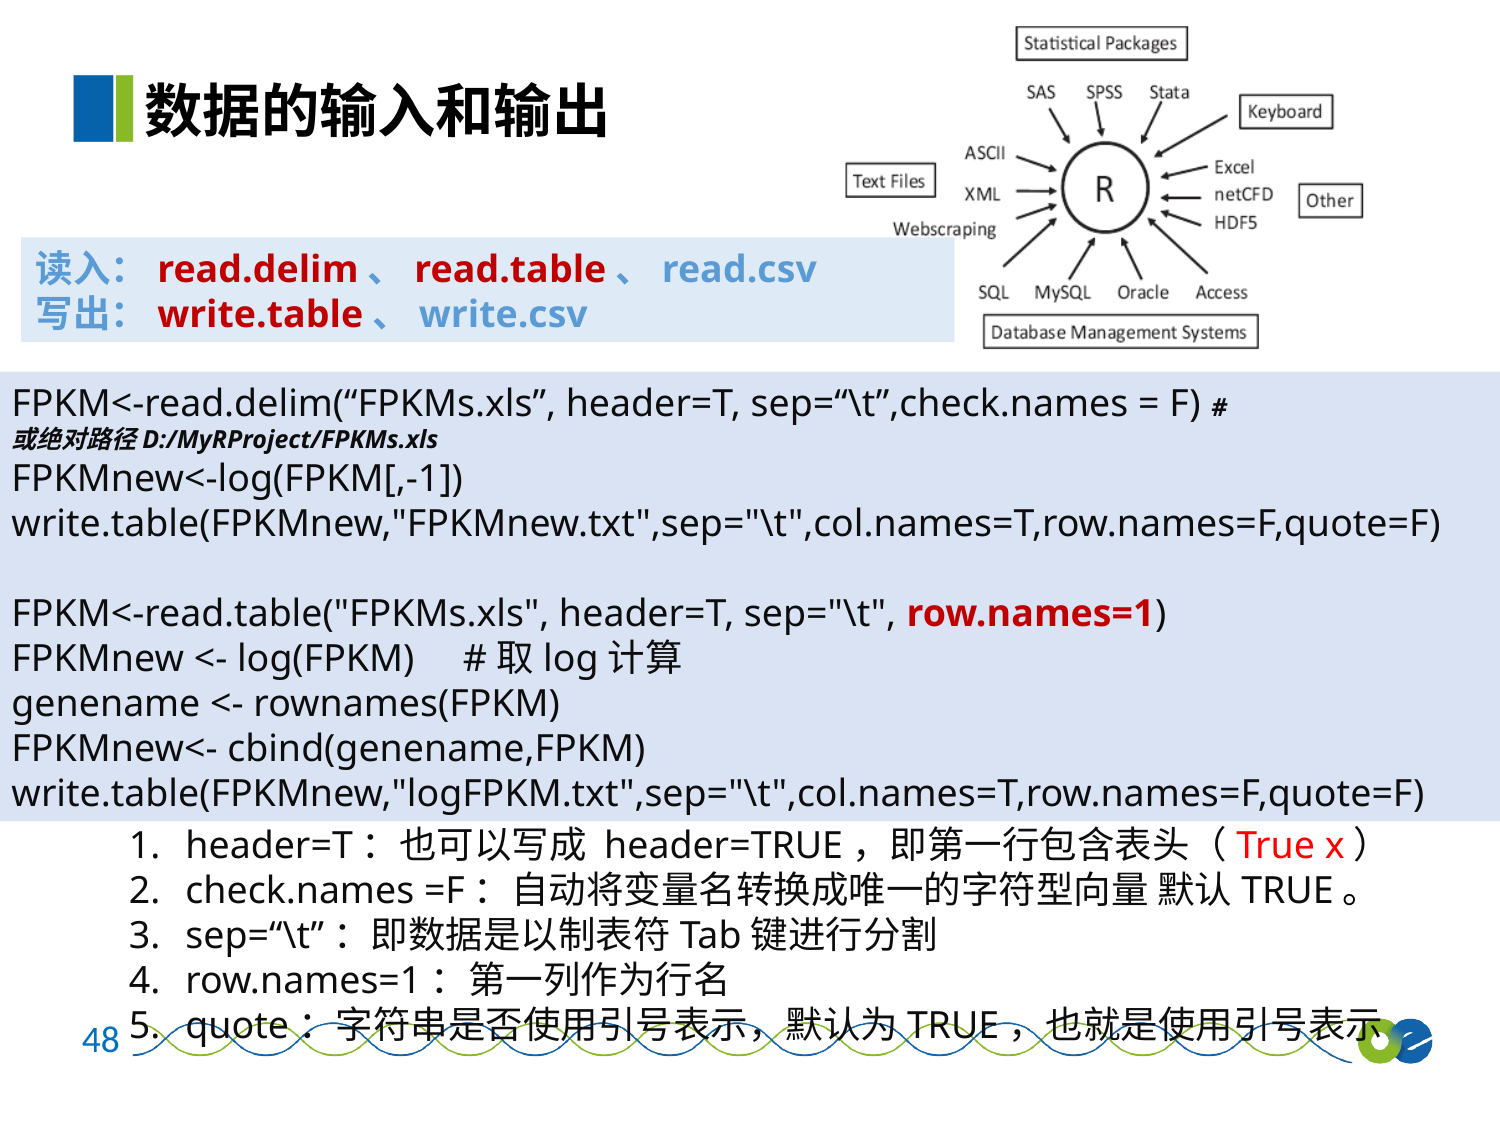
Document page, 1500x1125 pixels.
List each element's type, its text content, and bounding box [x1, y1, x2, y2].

picture [839, 22, 1367, 351]
picture [29, 66, 185, 149]
text_box header=T：也可以写成 header=TRUE，即第一行包含表头（True x） check.names =F：自动将变量名转换成唯一的字符型向量 默认TRUE。 sep=“\t”：即数据是以制表符Tab键进行分割 row.names=1：第一列作为行名 quote：字符串是否使用引号表示，默认为TRUE，也就是使用引号表示 [114, 814, 1433, 1054]
picture [126, 1004, 1441, 1079]
slide_number 48 [67, 1007, 405, 1068]
text_box FPKM<-read.delim(“FPKMs.xls”, header=T, sep=“\t”,check.names = F) # 或绝对路径D:/MyRProject/FPKMs.xls FPKMnew<-log(FPKM[,-1]) write.table(FPKMnew,"FPKMnew.txt",sep="\t",col.names=T,row.names=F,quote=F) FPKM<-read.table("FPKMs.xls", header=T, sep="\t", row.names=1) FPKMnew <- log(FPKM) #取log计算 genename <- rownames(FPKM) FPKMnew<- cbind(genename,FPKM) write.table(FPKMnew,"logFPKM.txt",sep="\t",col.names=T,row.names=F,quote=F) [0, 371, 1500, 822]
text_box 数据的输入和输出 [133, 68, 839, 150]
text_box 读入：read.delim、read.table、read.csv 写出：write.table、write.csv [21, 237, 839, 343]
